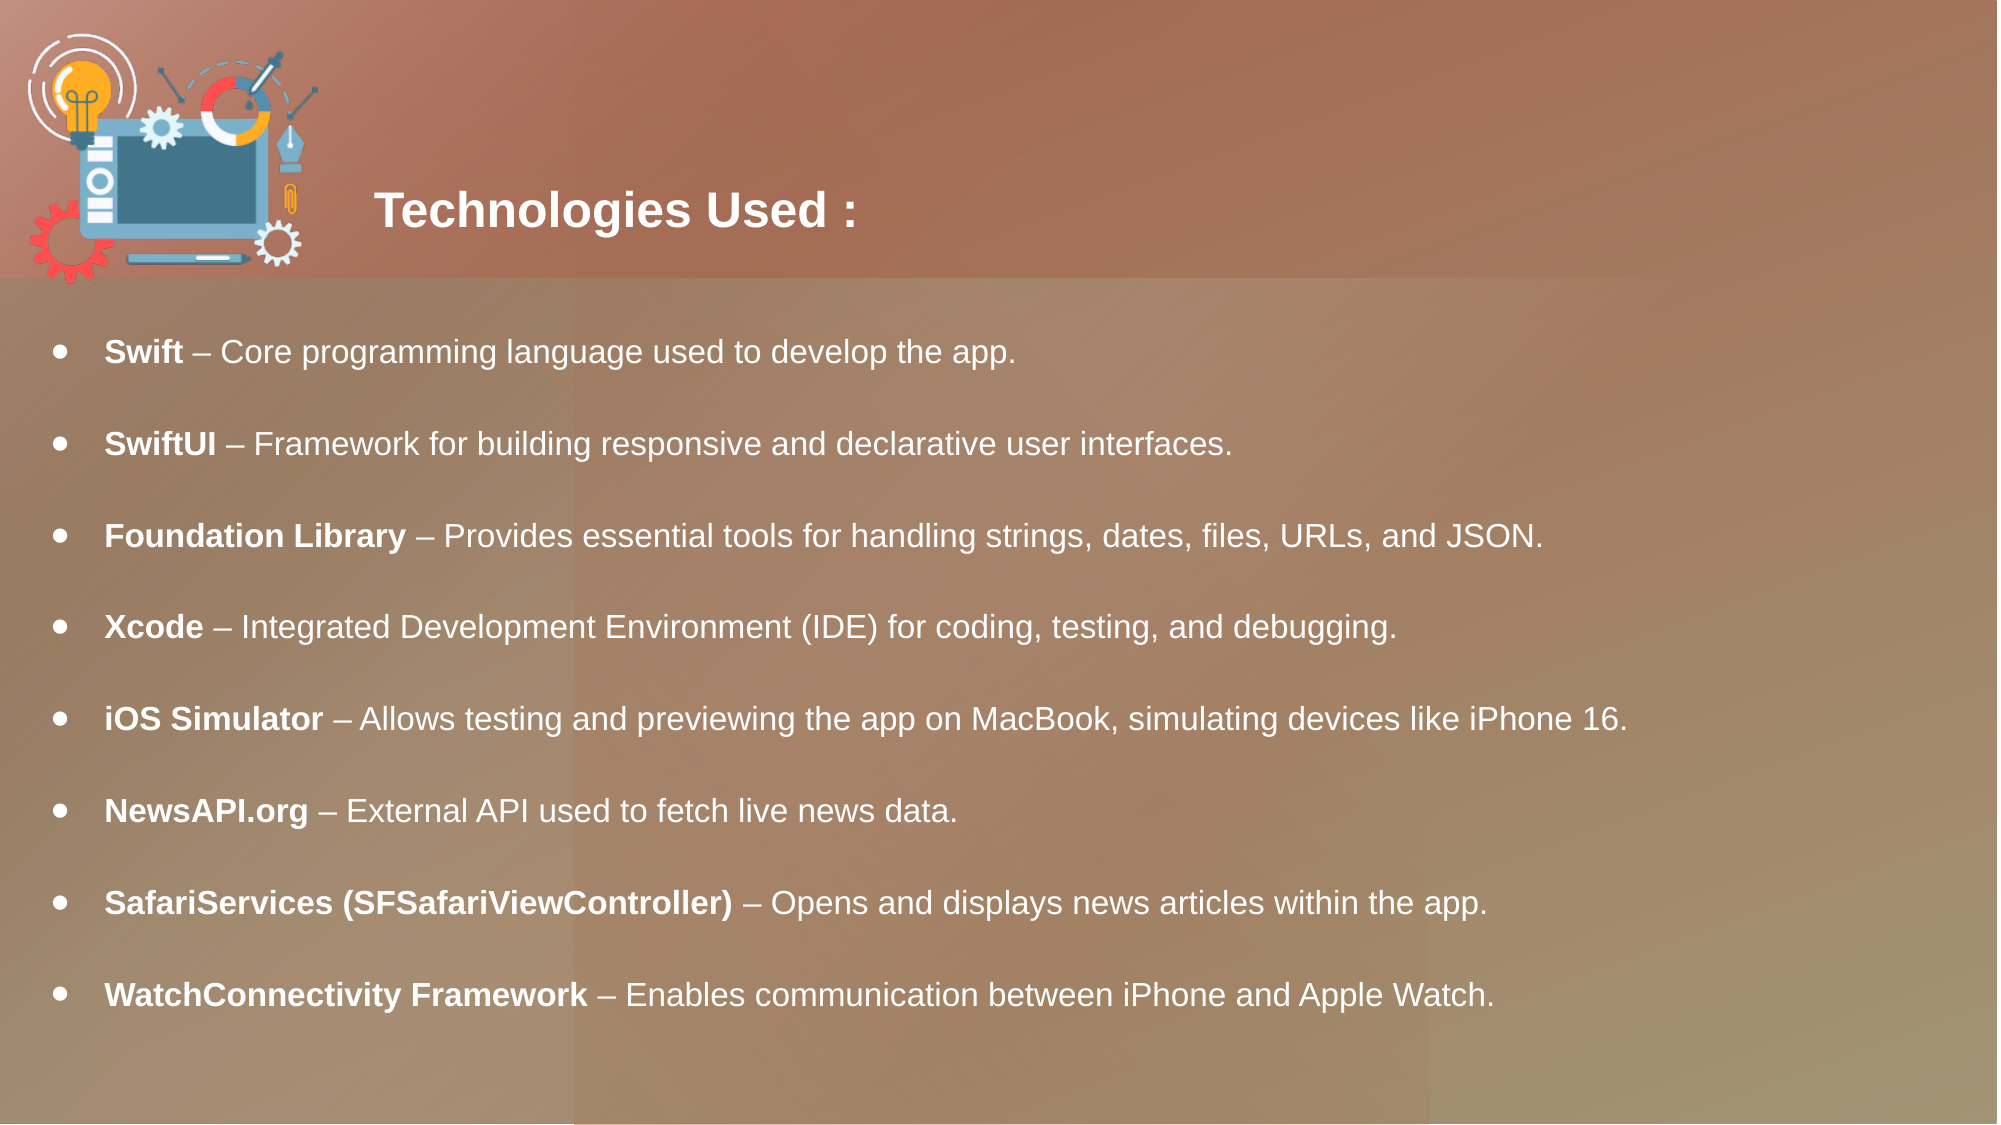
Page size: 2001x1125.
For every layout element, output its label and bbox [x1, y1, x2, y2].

picture [28, 14, 318, 304]
text_box [0, 0, 2000, 1124]
